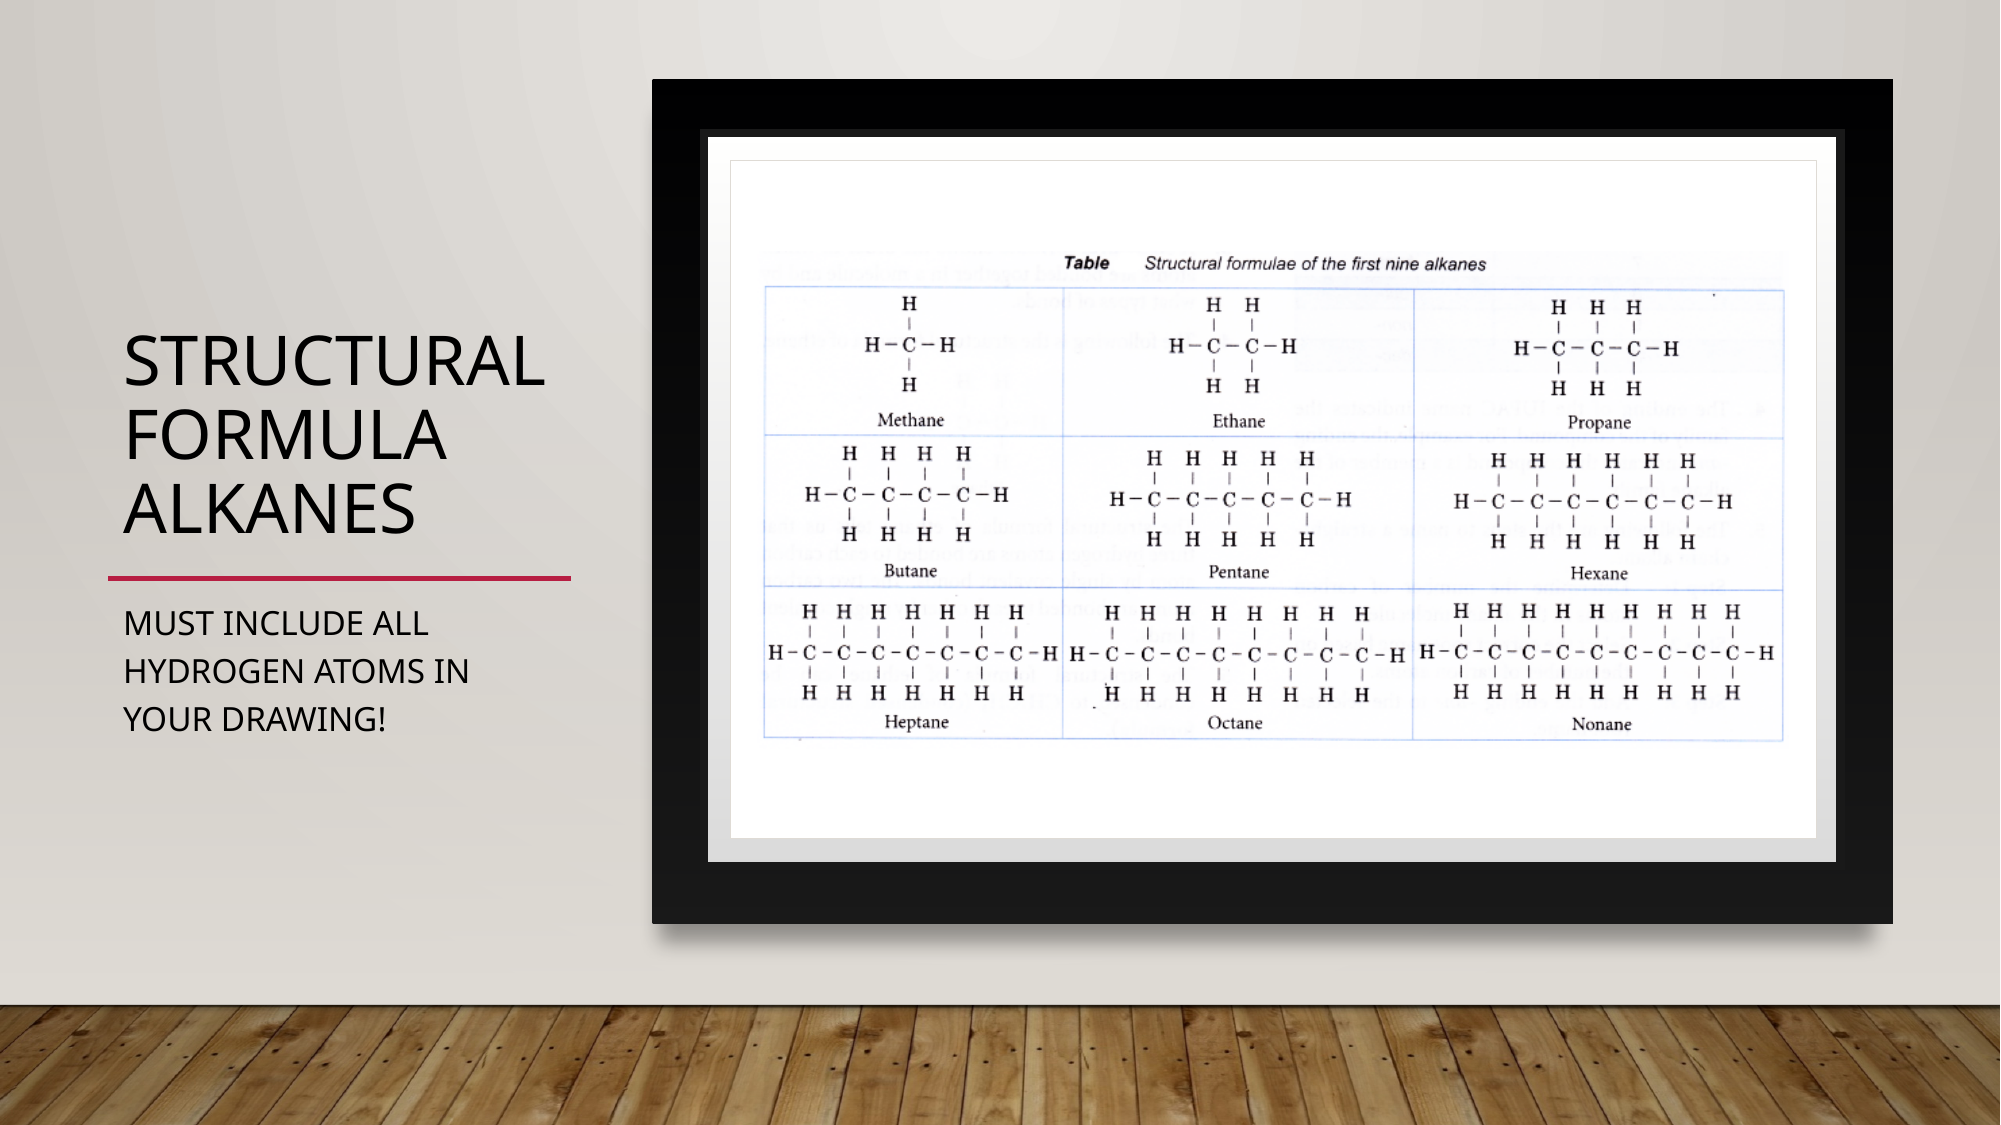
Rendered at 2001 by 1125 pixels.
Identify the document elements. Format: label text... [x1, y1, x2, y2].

list Must include all hydrogen atoms in your drawing! [108, 580, 572, 844]
picture [757, 251, 1789, 750]
picture [0, 1006, 2000, 1125]
title Structural formula alkanes [108, 241, 572, 549]
text_box [0, 0, 2000, 330]
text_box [652, 78, 1894, 924]
text_box [0, 330, 2000, 1004]
